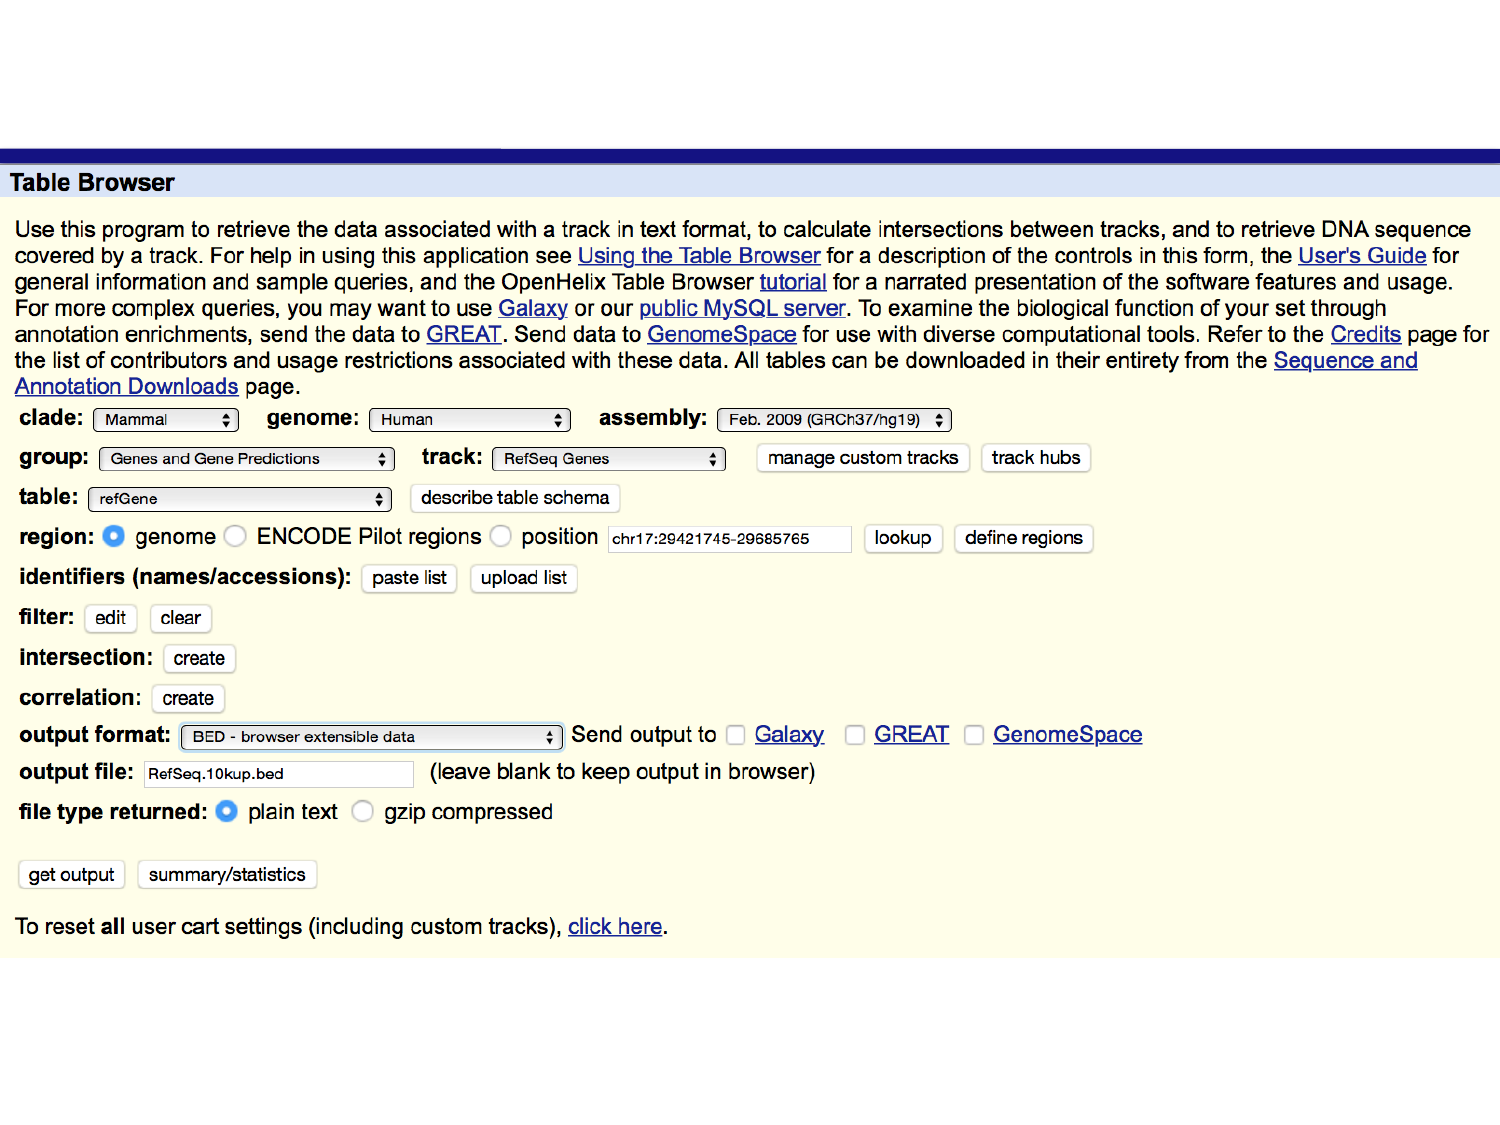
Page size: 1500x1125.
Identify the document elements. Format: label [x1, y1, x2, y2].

picture [0, 164, 1500, 959]
